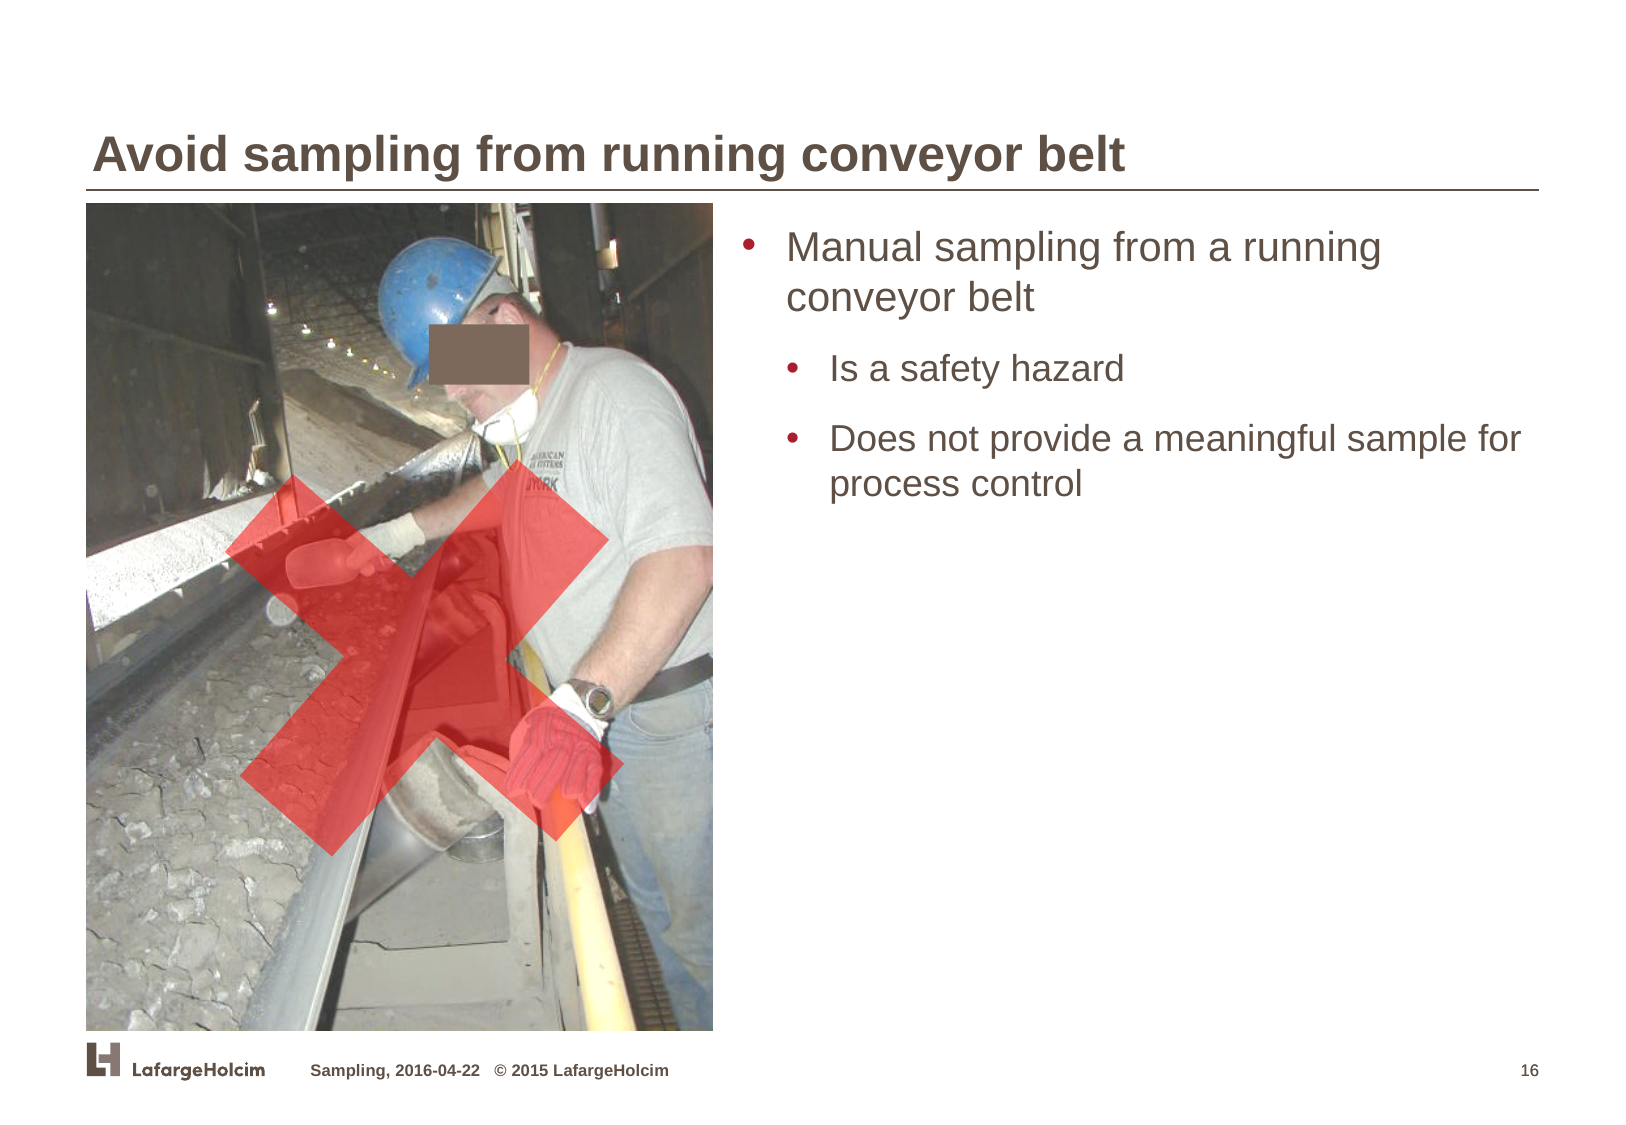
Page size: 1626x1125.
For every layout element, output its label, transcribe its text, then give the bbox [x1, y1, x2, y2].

slide_number 16 [1467, 1052, 1540, 1080]
text_box Avoid sampling from running conveyor belt [91, 54, 1532, 184]
text_box Manual sampling from a running conveyor belt Is a safety hazard Does not provide a meaningful sample for process control [741, 219, 1534, 1059]
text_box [86, 203, 714, 1031]
footer Sampling, 2016-04-22 © 2015 LafargeHolcim [310, 1052, 831, 1080]
